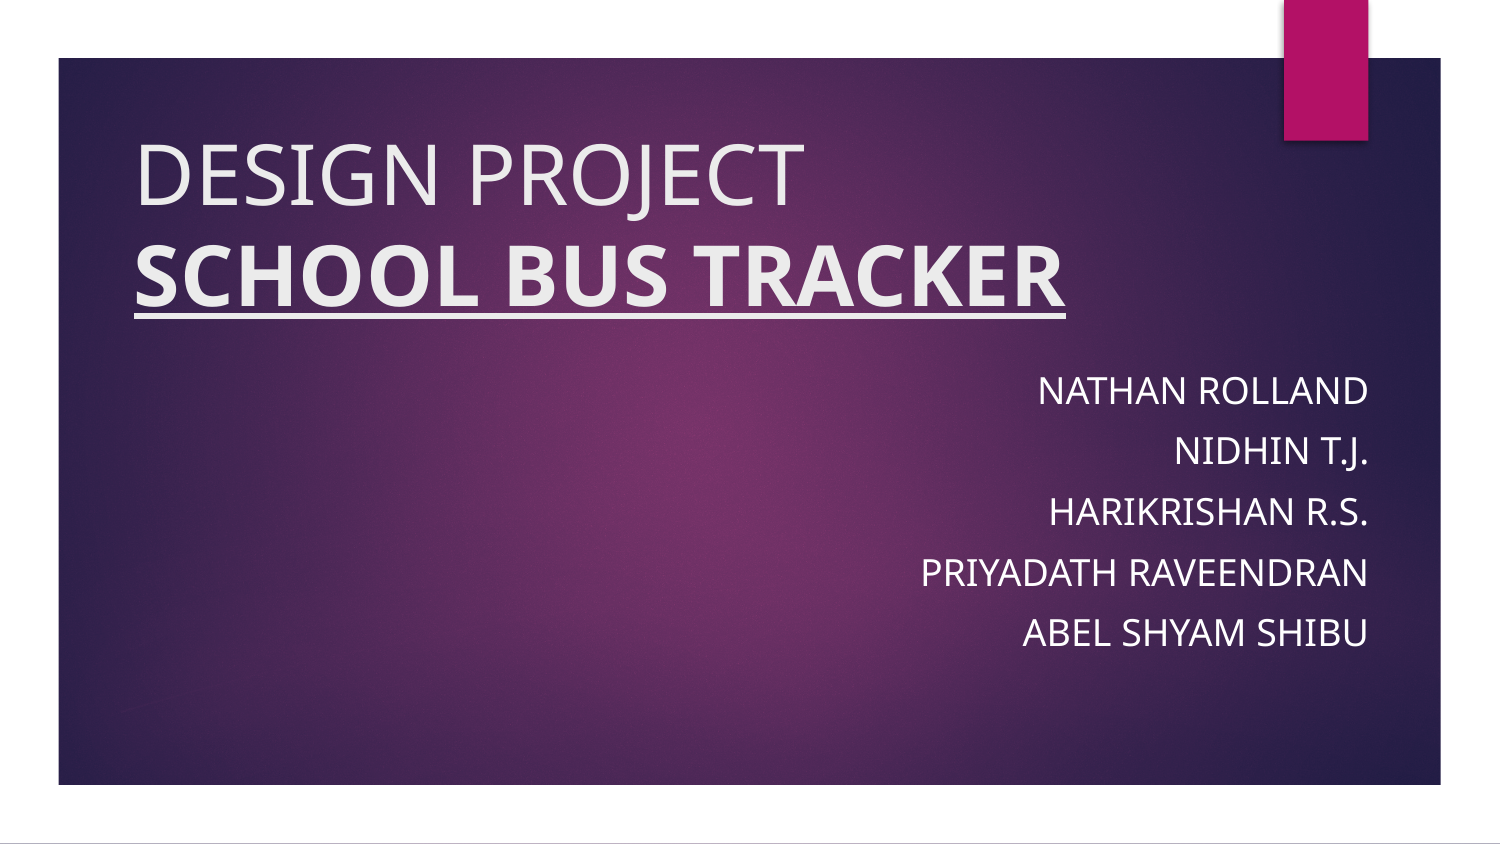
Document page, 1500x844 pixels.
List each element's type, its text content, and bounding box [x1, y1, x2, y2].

title DESIGN PROJECT SCHOOL BUS TRACKER [118, 108, 1205, 351]
subtitle Nathan Rolland Nidhin t.j. Harikrishan r.s. Priyadath Raveendran Abel Shyam Shibu [105, 351, 1385, 731]
